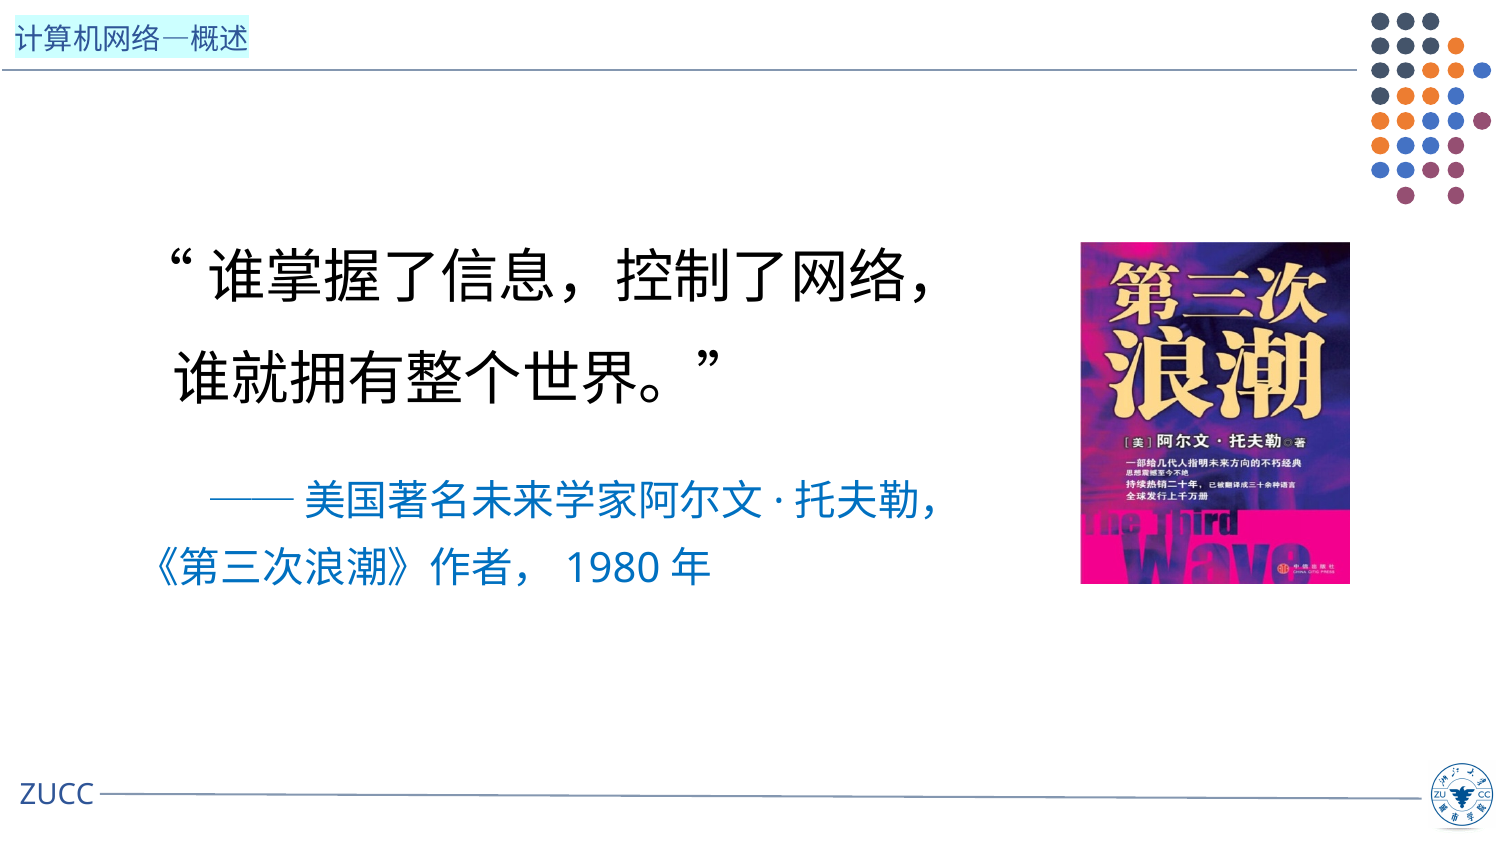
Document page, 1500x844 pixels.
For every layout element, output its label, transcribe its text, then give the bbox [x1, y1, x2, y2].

text_box “谁掌握了信息，控制了网络， 谁就拥有整个世界。” ──美国著名未来学家阿尔文·托夫勒， 《第三次浪潮》作者，1980年 [0, 218, 1235, 599]
picture [1415, 750, 1500, 837]
picture [1080, 242, 1350, 584]
